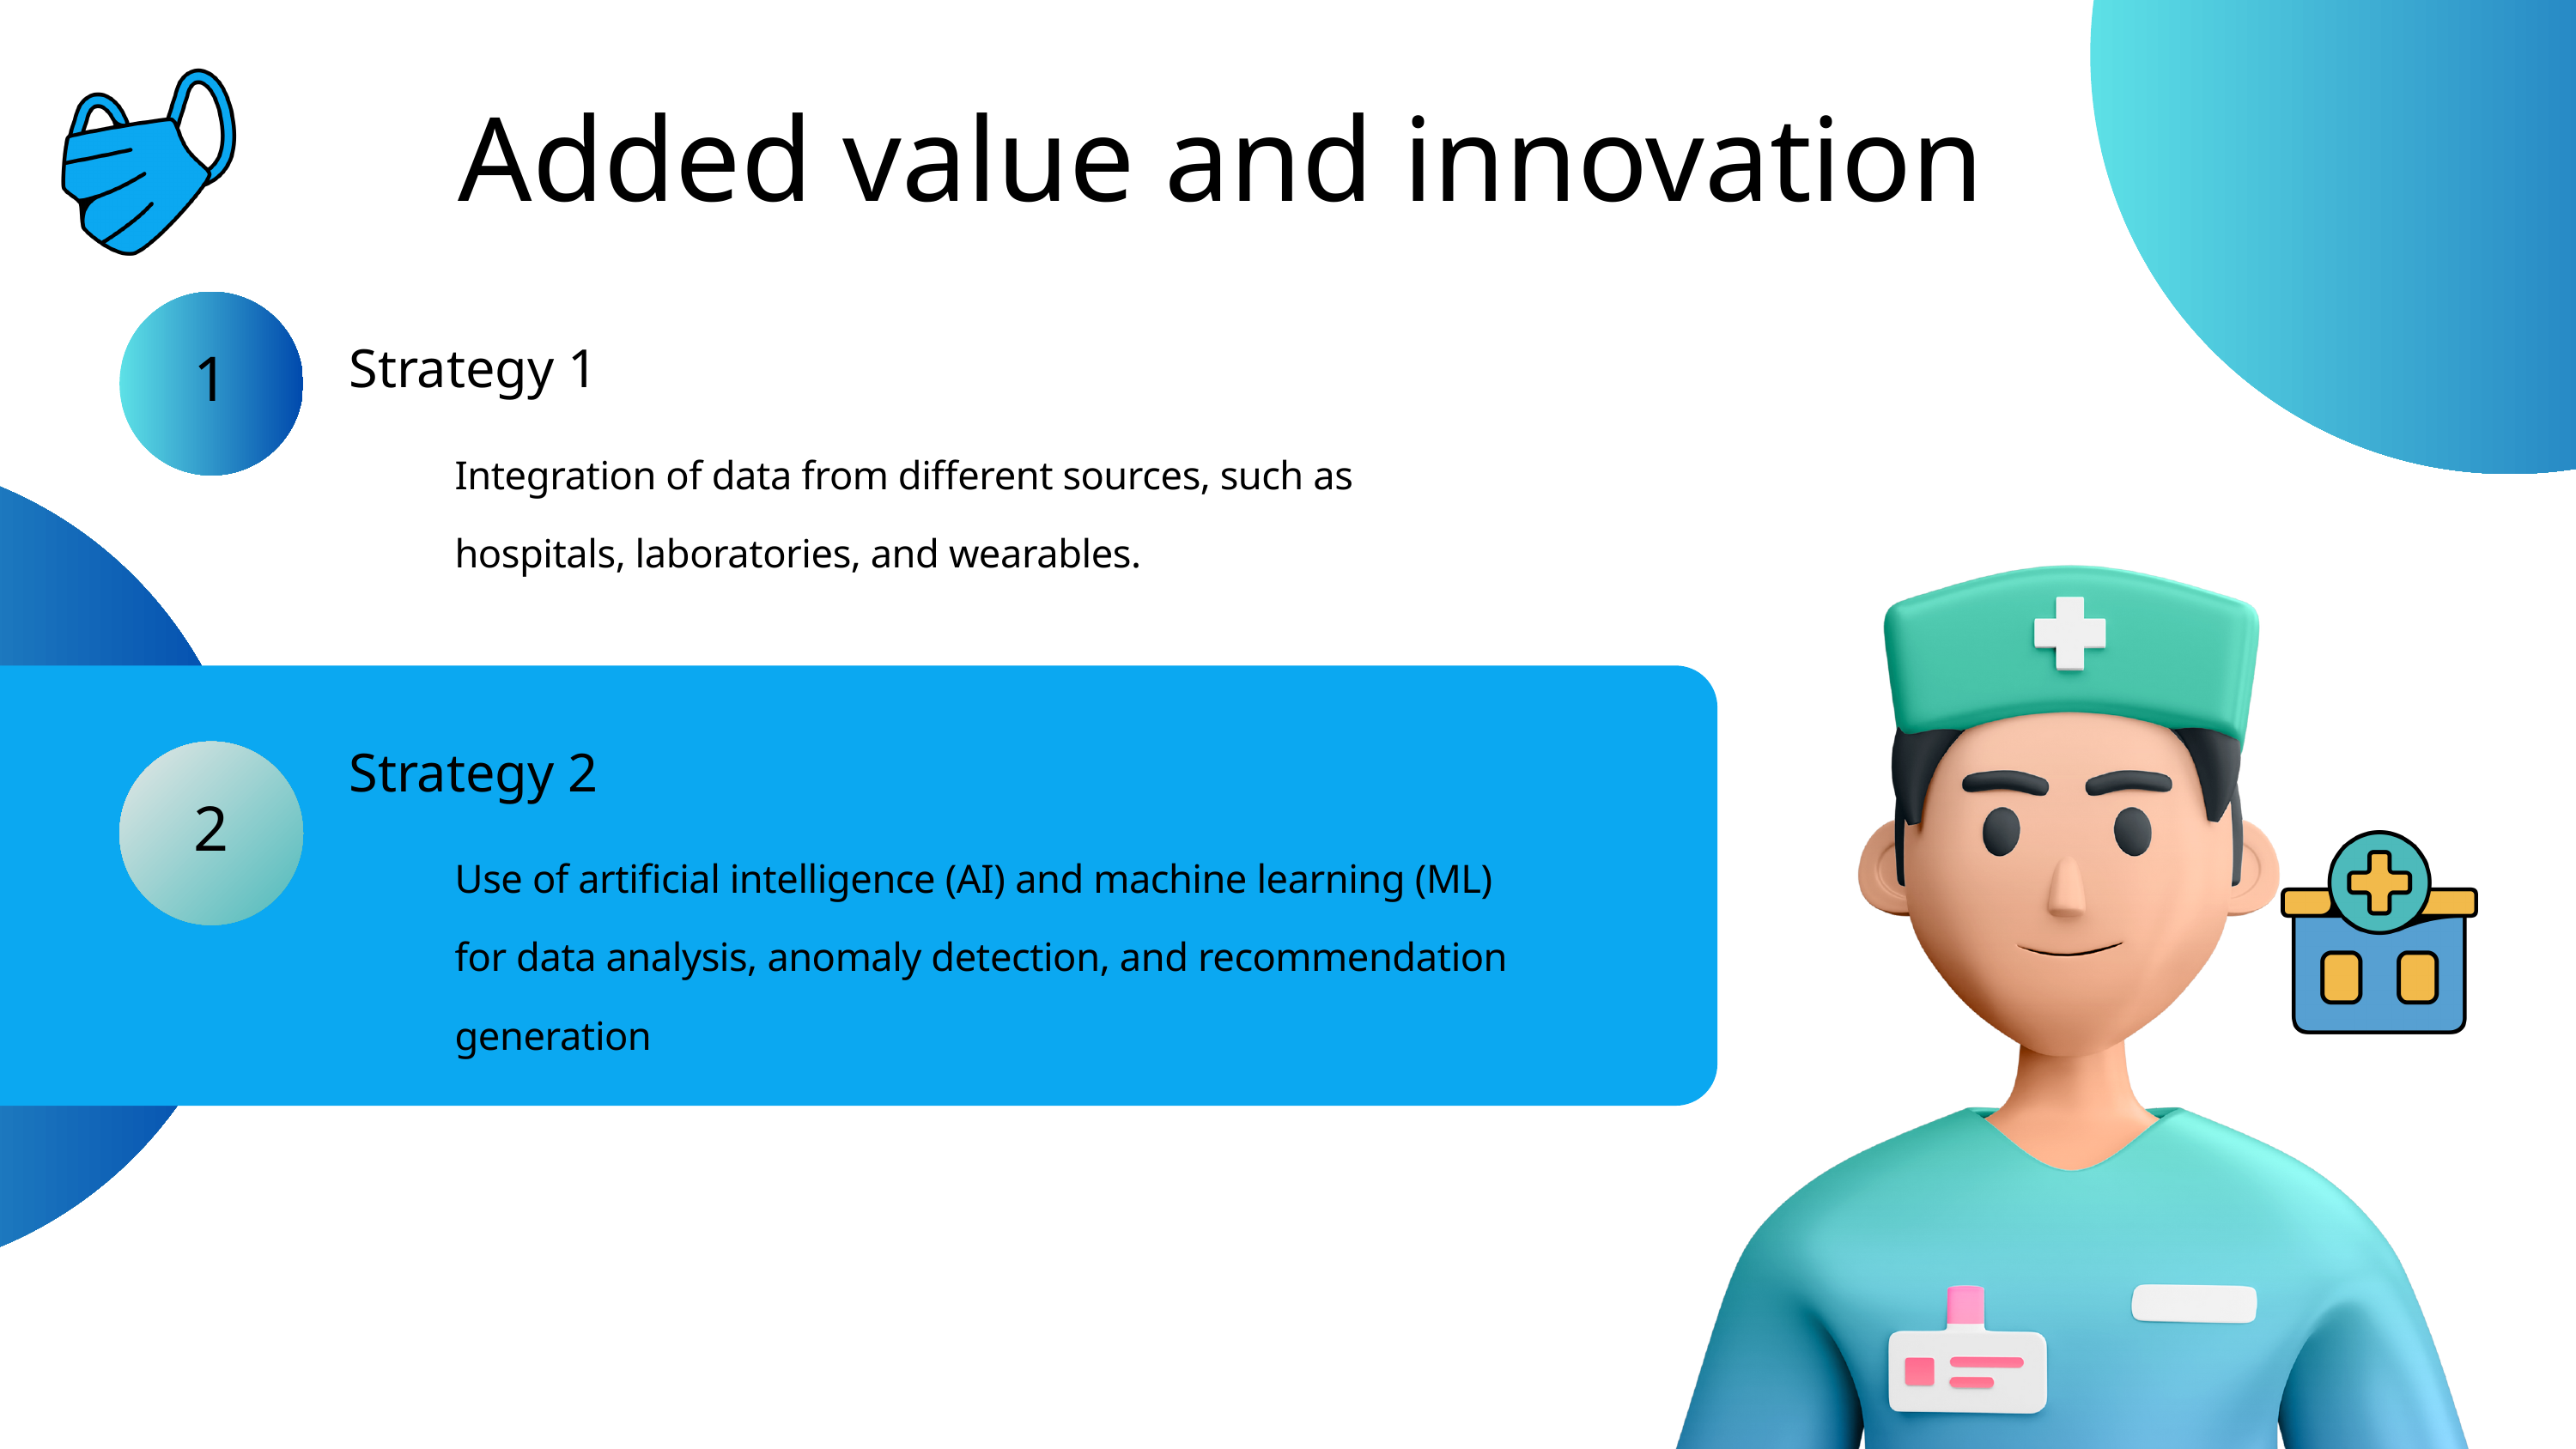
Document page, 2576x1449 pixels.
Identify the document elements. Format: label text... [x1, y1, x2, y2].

text_box Added value and innovation [0, 108, 2085, 225]
text_box [61, 68, 238, 108]
text_box Integration of data from different sources, such as hospitals, laboratories, and wearables. [454, 418, 1530, 576]
text_box Strategy 1 [349, 345, 1089, 399]
text_box [1664, 564, 2480, 1449]
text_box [0, 1116, 254, 1278]
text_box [118, 741, 304, 925]
text_box [61, 225, 238, 256]
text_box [118, 291, 304, 476]
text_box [0, 665, 1718, 1106]
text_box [2090, 0, 2576, 475]
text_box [0, 455, 254, 664]
